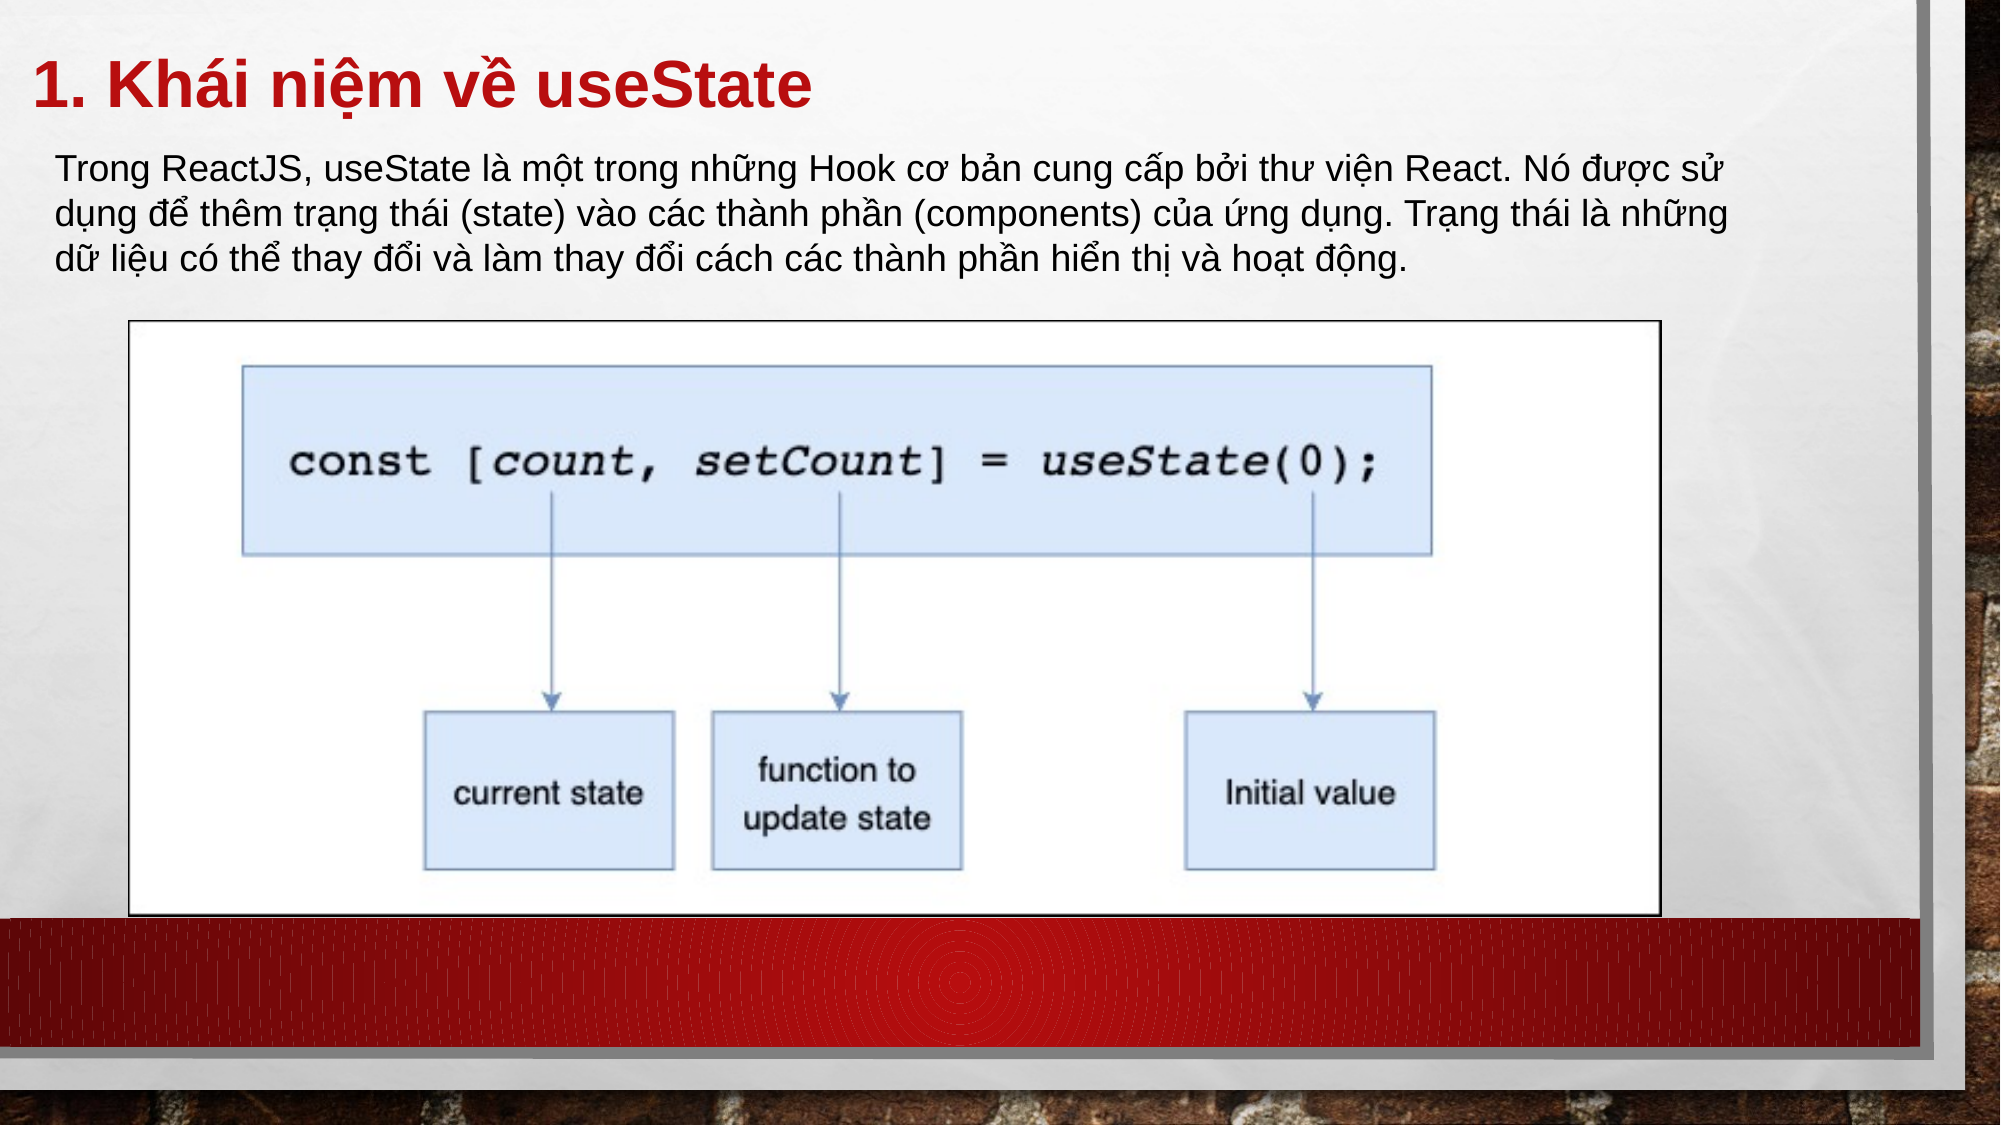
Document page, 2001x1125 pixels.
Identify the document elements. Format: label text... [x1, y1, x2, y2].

picture [0, 0, 1919, 918]
title 1. Khái niệm về useState [17, 29, 1724, 142]
text_box Trong ReactJS, useState là một trong những Hook cơ bản cung cấp bởi thư viện React. Nó được sử dụng để thêm trạng thái (state) vào các thành phần (components) của ứng dụng. Trạng thái là những dữ liệu có thể thay đổi và làm thay đổi cách các thành phần hiển thị và hoạt động. [39, 128, 1772, 294]
picture [0, 0, 2001, 1125]
